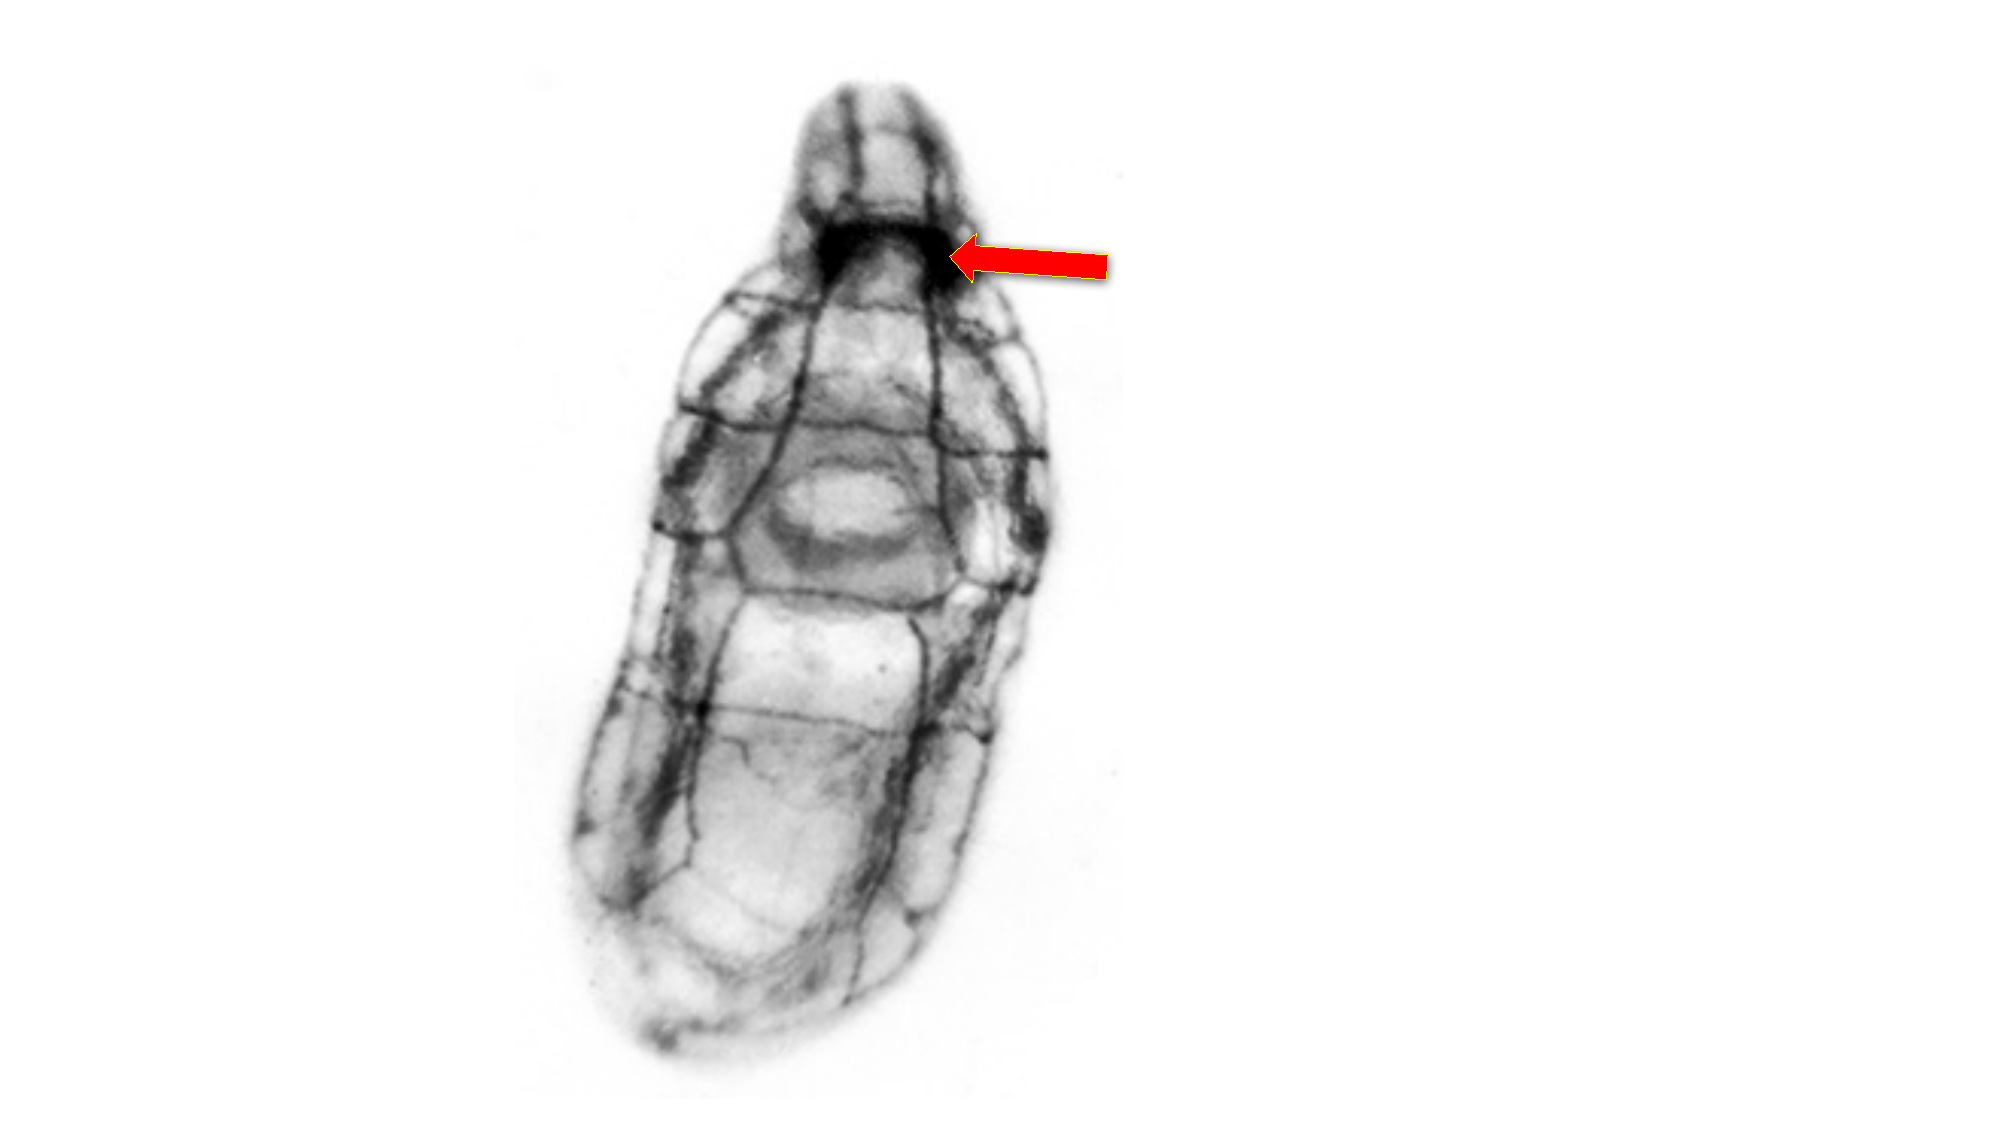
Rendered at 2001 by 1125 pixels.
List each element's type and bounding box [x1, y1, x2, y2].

picture [515, 58, 1123, 1099]
